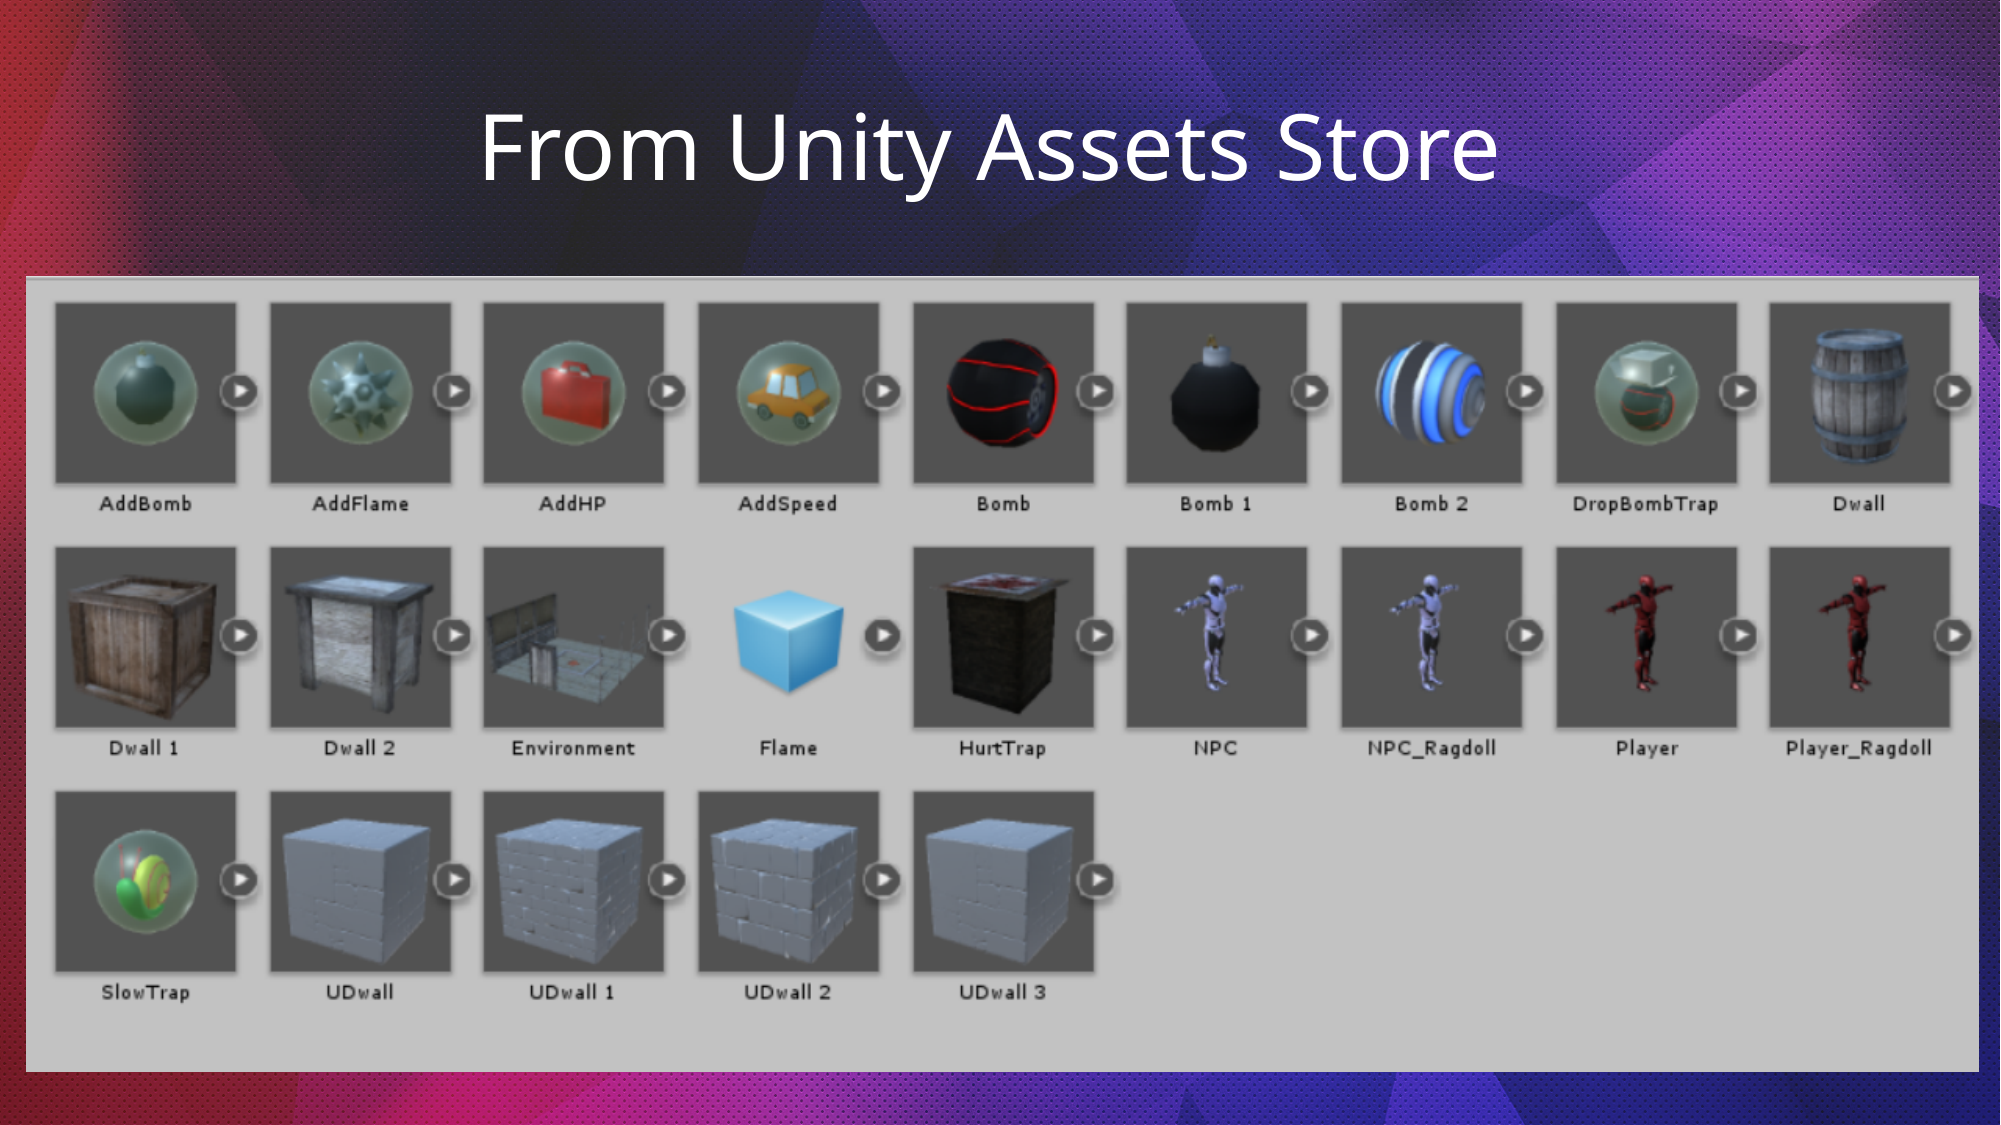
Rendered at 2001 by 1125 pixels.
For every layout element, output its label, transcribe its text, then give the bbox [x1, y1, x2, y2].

picture [0, 0, 2000, 1125]
text_box From Unity Assets Store [462, 37, 1682, 207]
